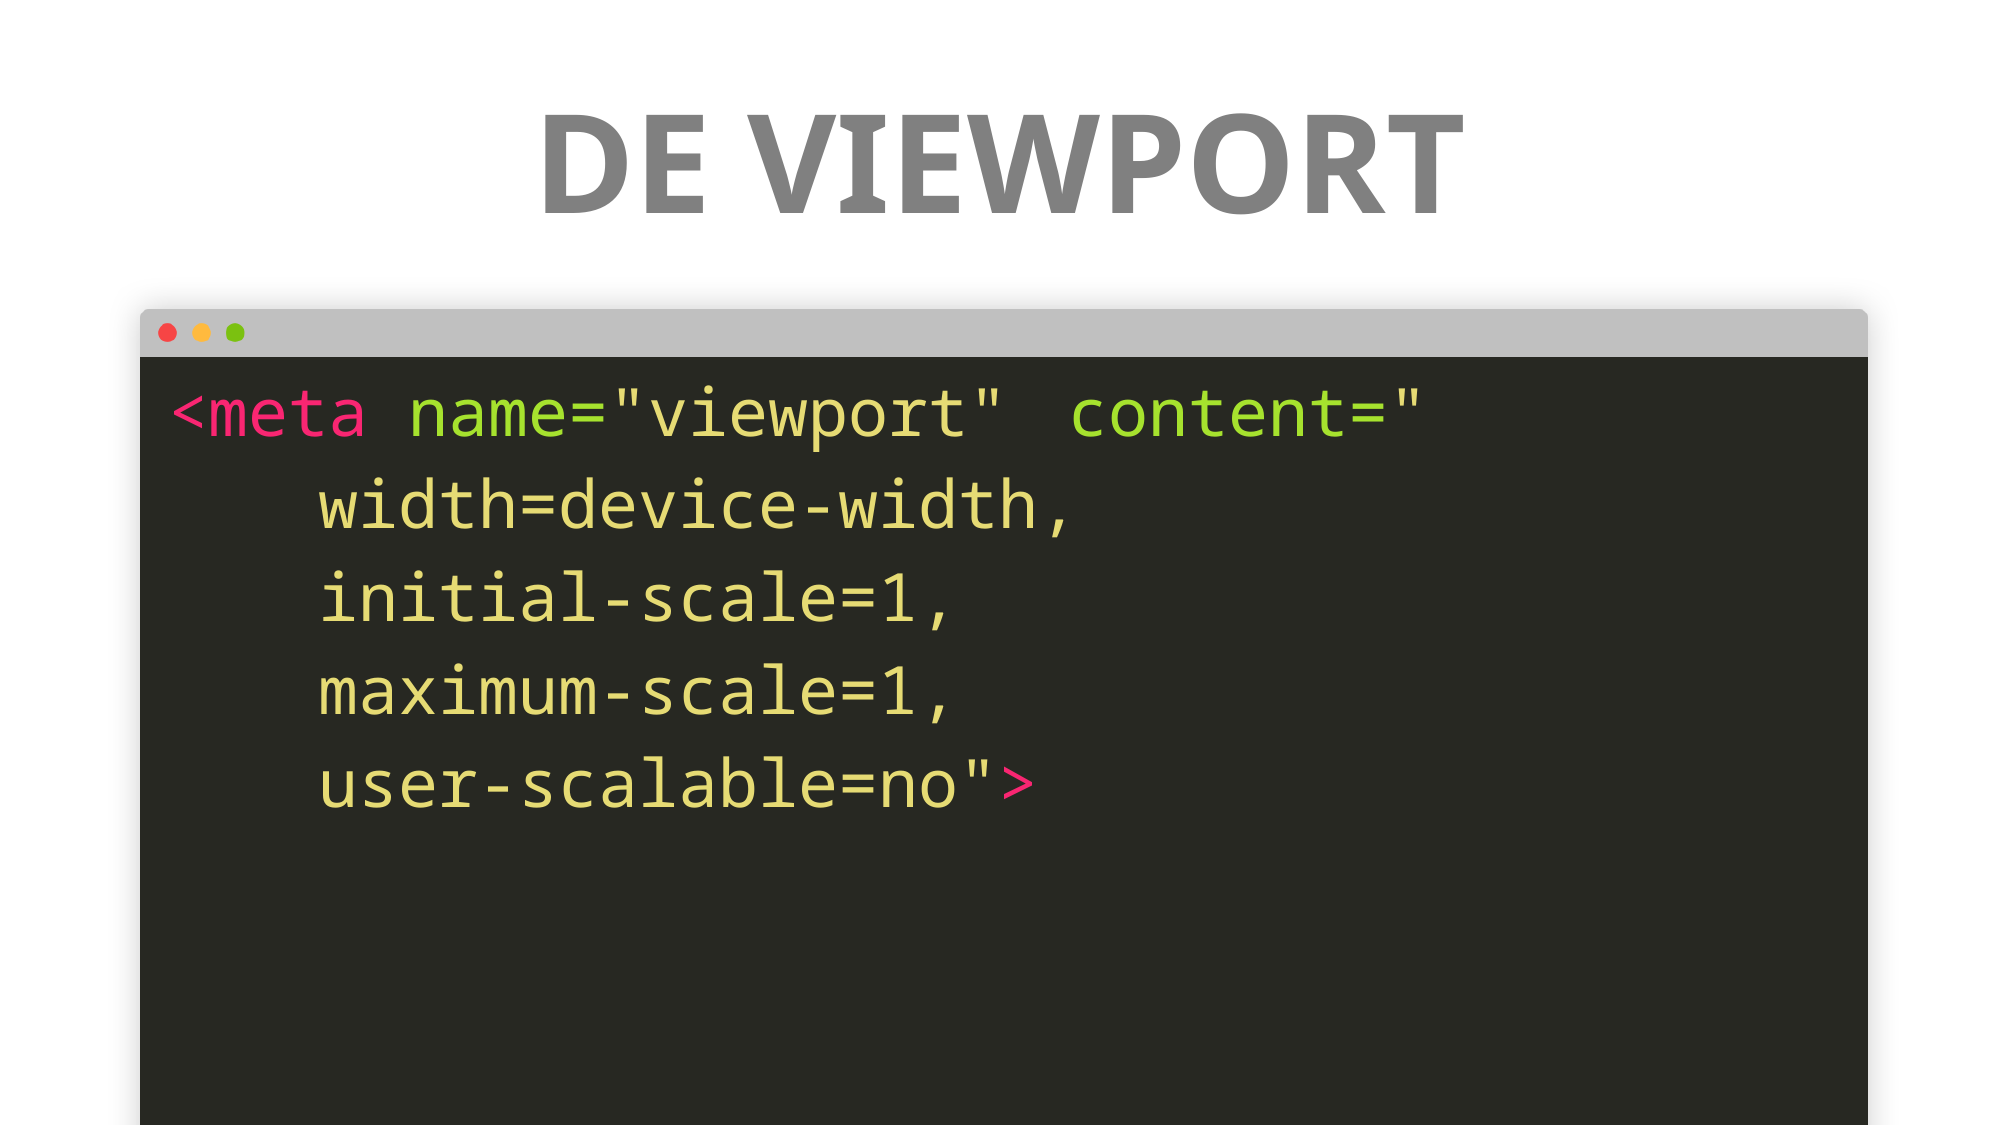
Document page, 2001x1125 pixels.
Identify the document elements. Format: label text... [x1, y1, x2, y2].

title DE VIEWPORT [137, 59, 1863, 278]
picture [108, 277, 1899, 1125]
list <meta name="viewport" content=" width=device-width, initial-scale=1, maximum-scale=1, user-scalable=no"> [153, 371, 1852, 1067]
